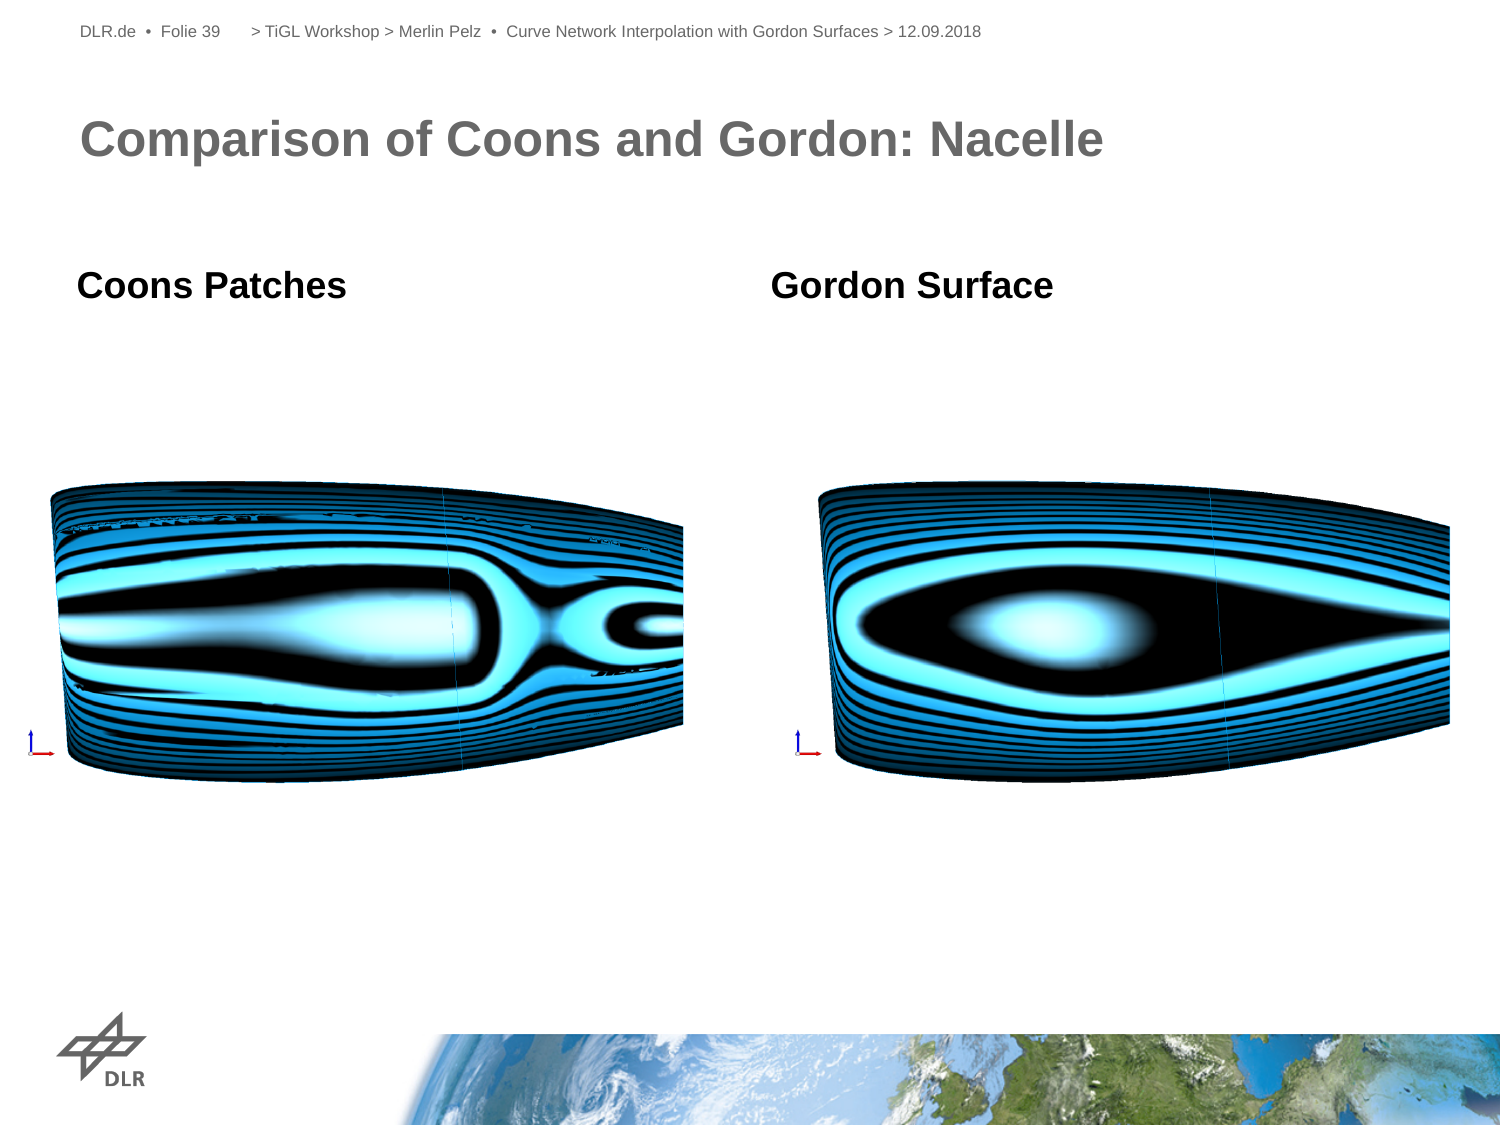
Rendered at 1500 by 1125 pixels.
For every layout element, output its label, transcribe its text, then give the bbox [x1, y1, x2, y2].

list Coons Patches [76, 261, 727, 316]
picture [0, 1007, 1500, 1125]
picture [0, 479, 733, 785]
title Comparison of Coons and Gordon: Nacelle [79, 106, 1421, 228]
slide_number DLR.de • Folie 39 [79, 20, 250, 45]
picture [767, 479, 1500, 785]
footer > TiGL Workshop > Merlin Pelz • Curve Network Interpolation with Gordon Surfaces > 12.09.2018 [250, 20, 1421, 45]
list Gordon Surface [770, 261, 1421, 316]
